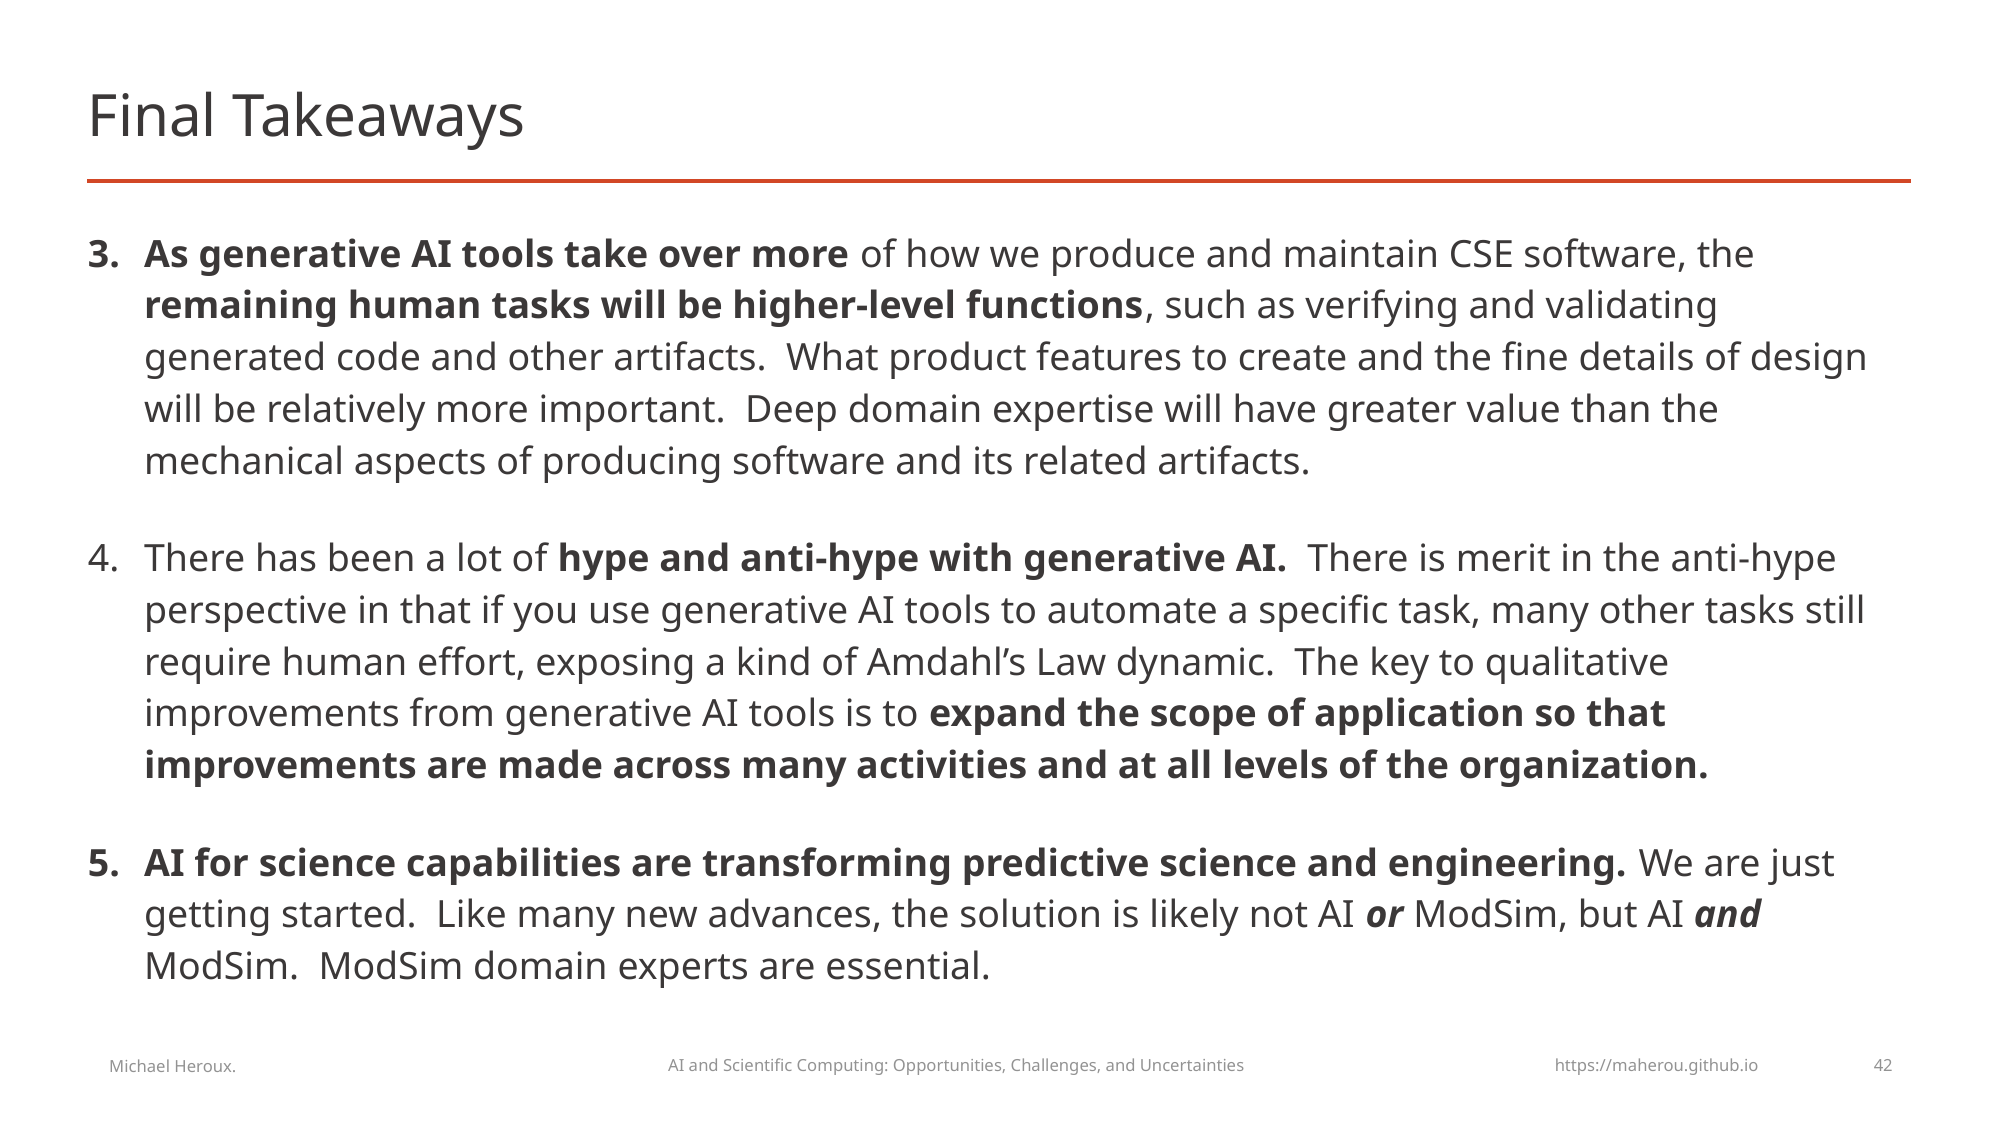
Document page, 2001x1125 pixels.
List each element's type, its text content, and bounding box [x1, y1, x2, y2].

footer AI and Scientific Computing: Opportunities, Challenges, and Uncertainties [645, 1054, 1268, 1078]
list As generative AI tools take over more of how we produce and maintain CSE software, the remaining human tasks will be higher-level functions, such as verifying and validating generated code and other artifacts. What product features to create and the fine details of design will be relatively more important. Deep domain expertise will have greater value than the mechanical aspects of producing software and its related artifacts. There has been a lot of hype and anti-hype with generative AI. There is merit in the anti-hype perspective in that if you use generative AI tools to automate a specific task, many other tasks still require human effort, exposing a kind of Amdahl’s Law dynamic. The key to qualitative improvements from generative AI tools is to expand the scope of application so that improvements are made across many activities and at all levels of the organization. AI for science capabilities are transforming predictive science and engineering. We are just getting started. Like many new advances, the solution is likely not AI or ModSim, but AI and ModSim. ModSim domain experts are essential. [72, 215, 1912, 995]
slide_number Michael Heroux. [68, 1054, 607, 1078]
title Final Takeaways [72, 70, 1912, 163]
slide_number https://maherou.github.io 42 [1370, 1054, 1908, 1078]
